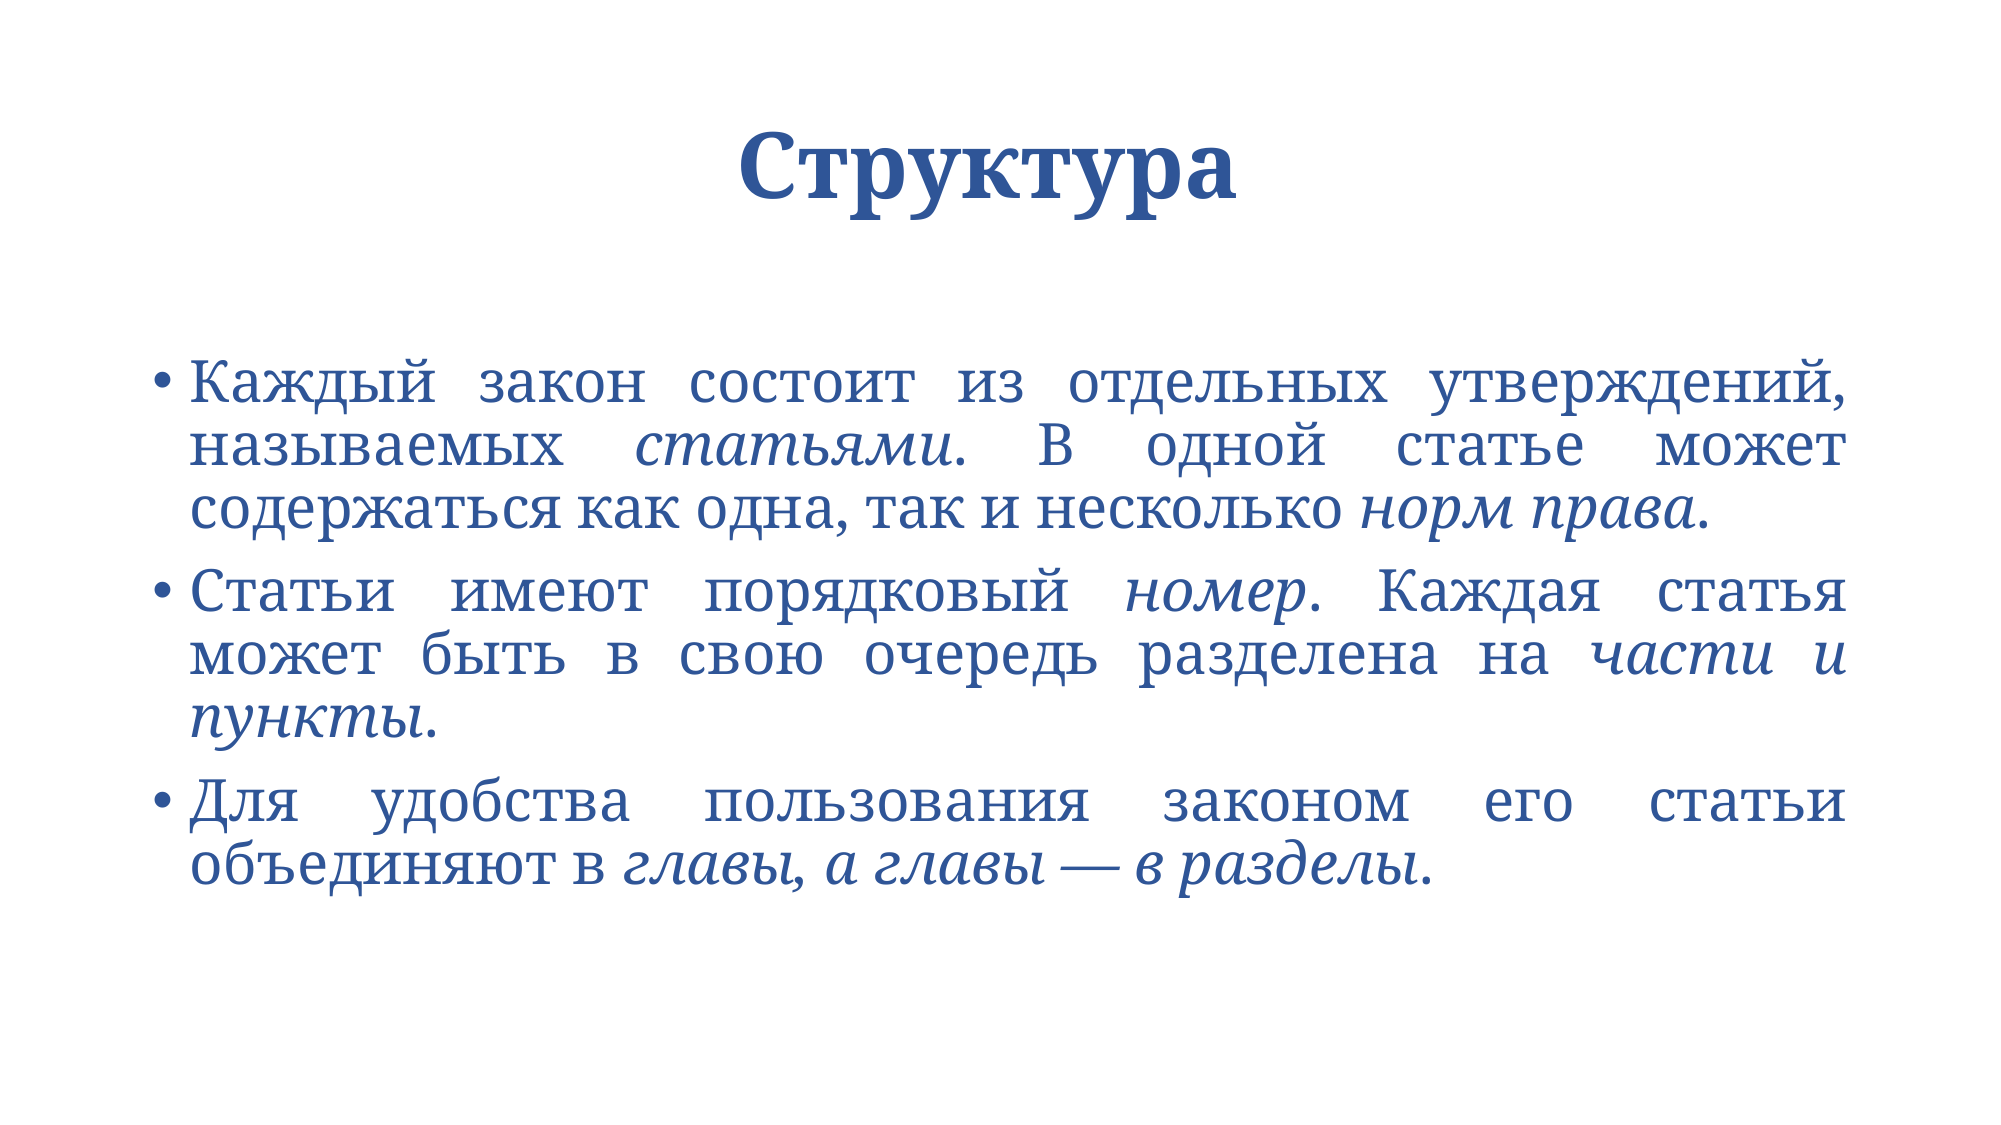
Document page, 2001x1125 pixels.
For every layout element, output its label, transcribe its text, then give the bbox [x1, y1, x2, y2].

list Каждый закон состоит из отдельных утверждений, называемых статьями. В одной статье может содержаться как одна, так и несколько норм права. Статьи имеют порядковый номер. Каждая статья может быть в свою очередь разделена на части и пункты. Для удобства пользования законом его статьи объединяют в главы, а главы — в разделы. [137, 344, 1863, 1014]
title Структура [137, 59, 1863, 278]
